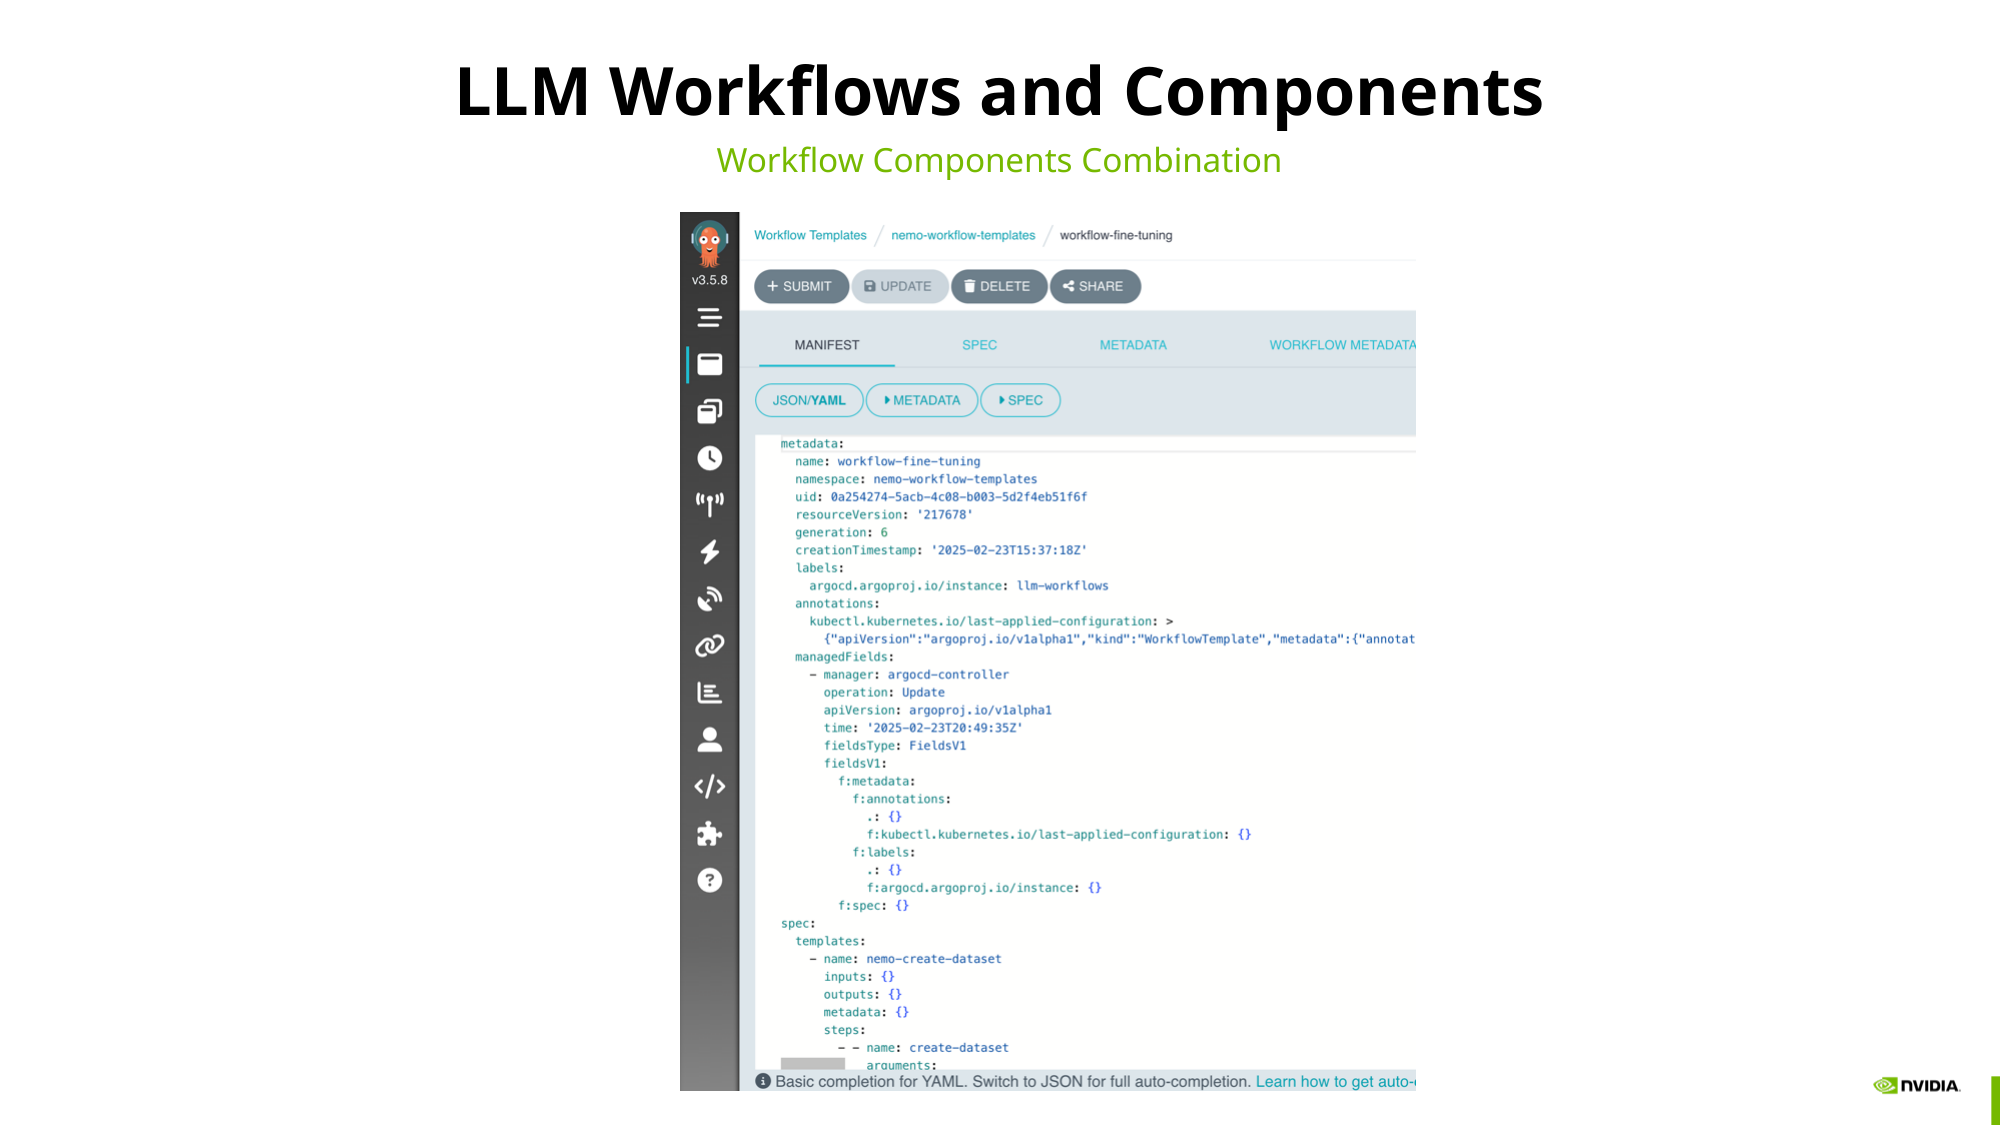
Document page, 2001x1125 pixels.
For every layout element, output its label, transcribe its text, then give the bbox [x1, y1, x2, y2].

title LLM Workflows and Components [137, 0, 1863, 136]
picture [680, 212, 1416, 1092]
list Workflow Components Combination [137, 136, 1863, 213]
picture [1862, 1066, 1972, 1105]
